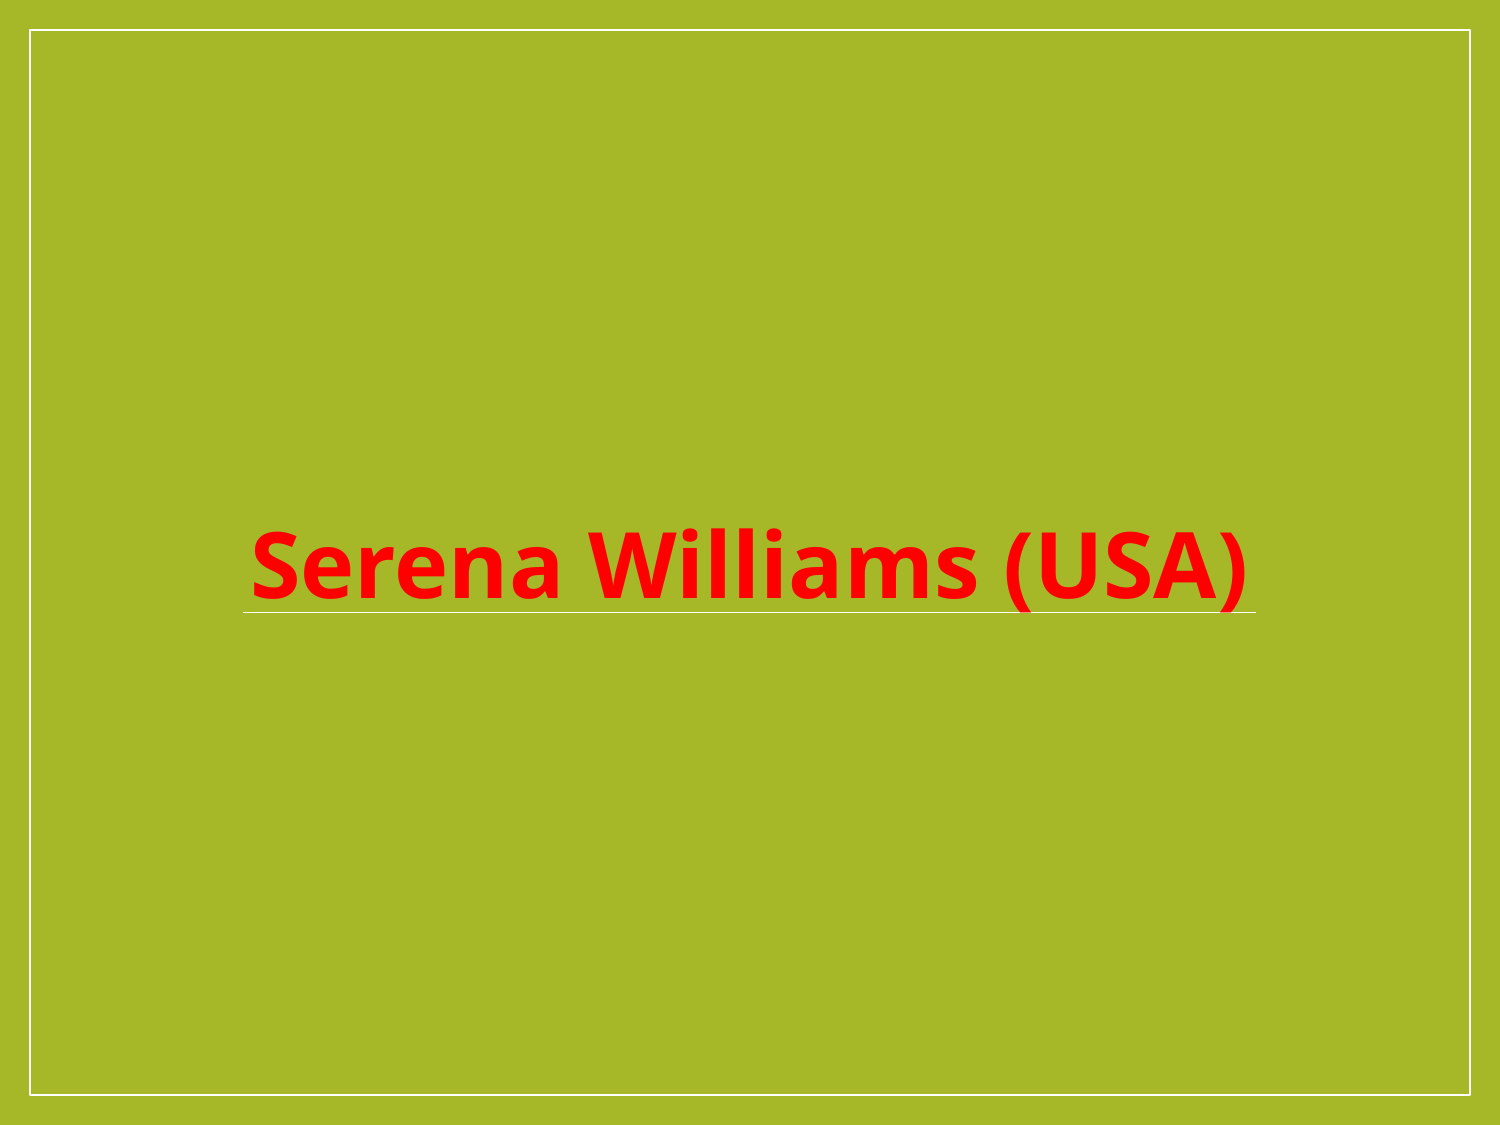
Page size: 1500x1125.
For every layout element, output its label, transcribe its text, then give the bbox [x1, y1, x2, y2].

title Serena Williams (USA) [136, 144, 1363, 625]
